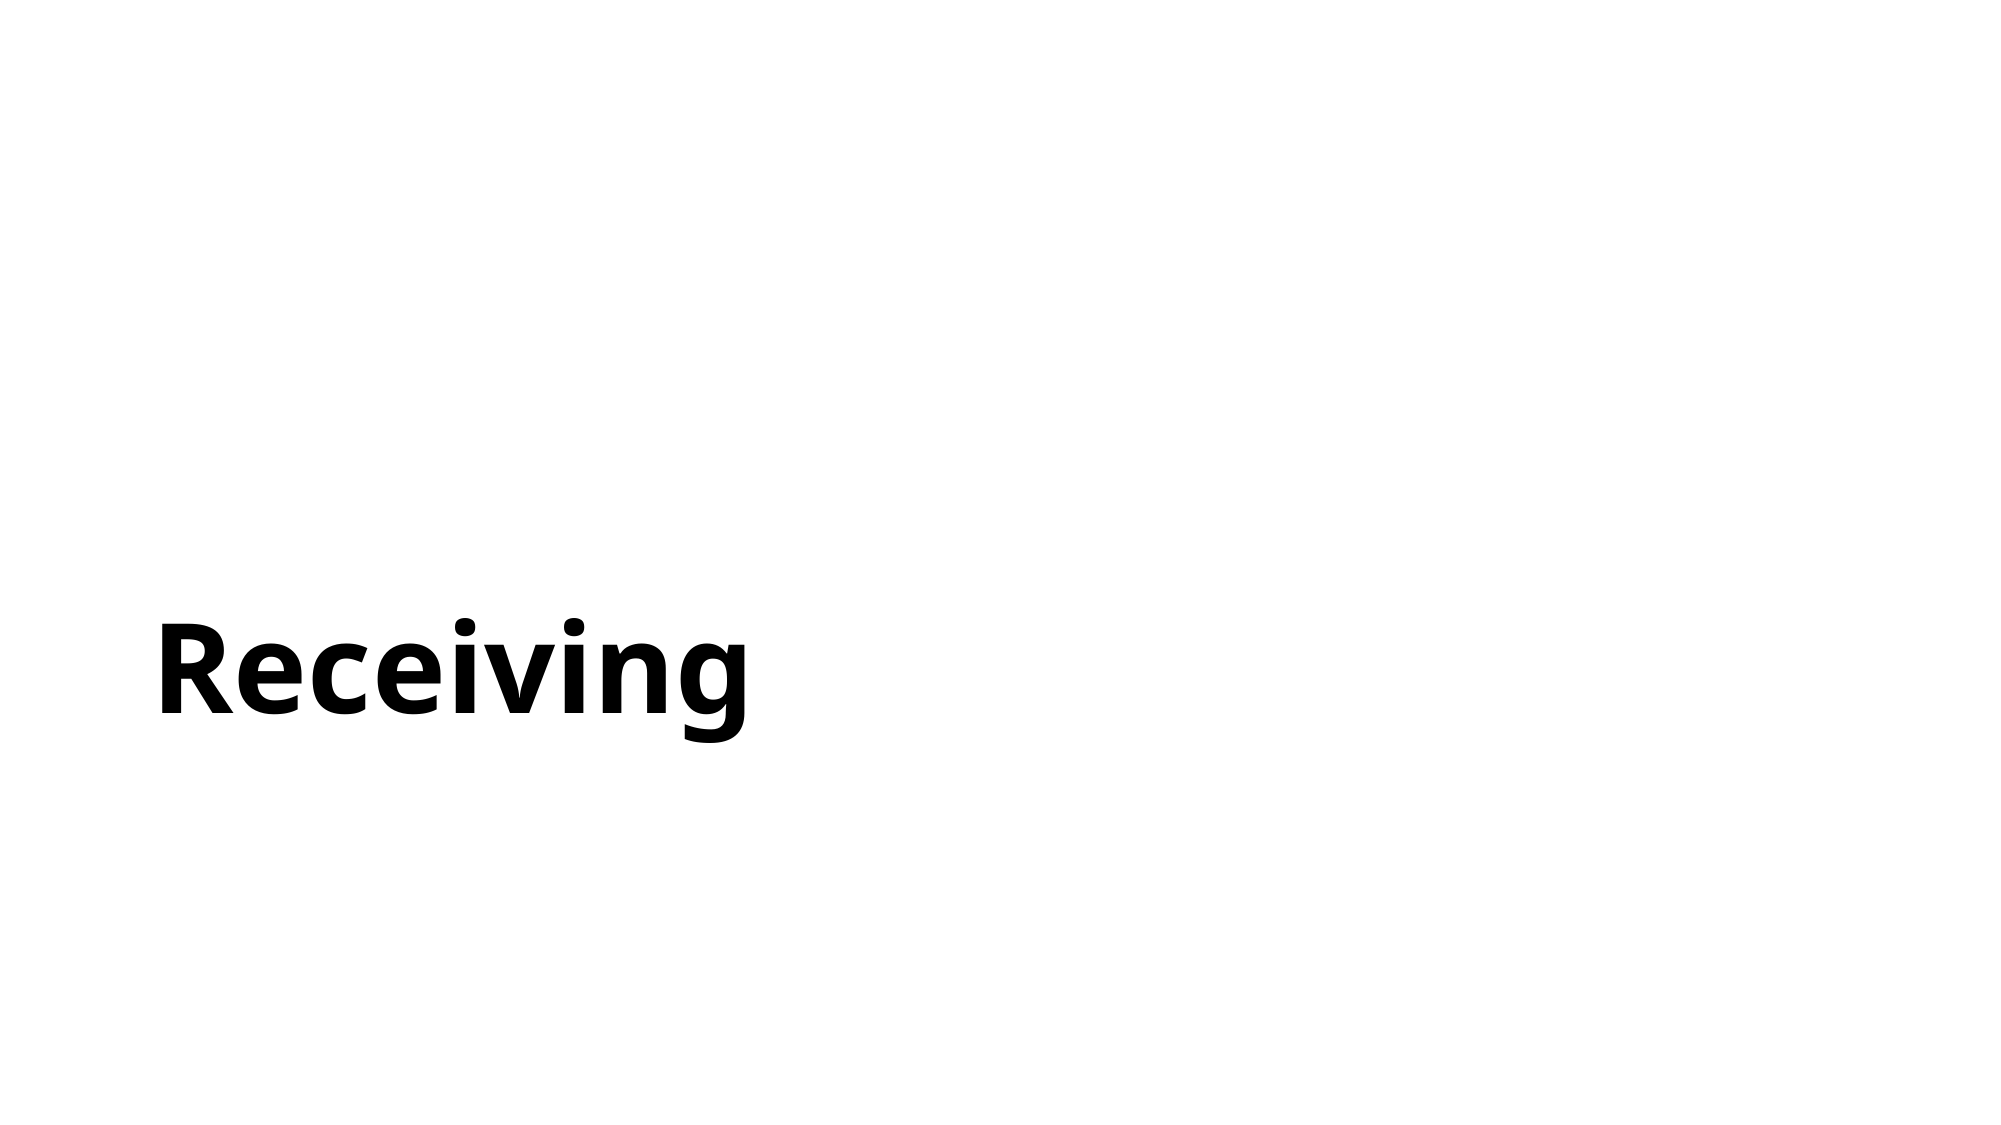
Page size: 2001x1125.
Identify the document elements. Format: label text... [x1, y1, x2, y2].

title Receiving [136, 280, 1862, 749]
